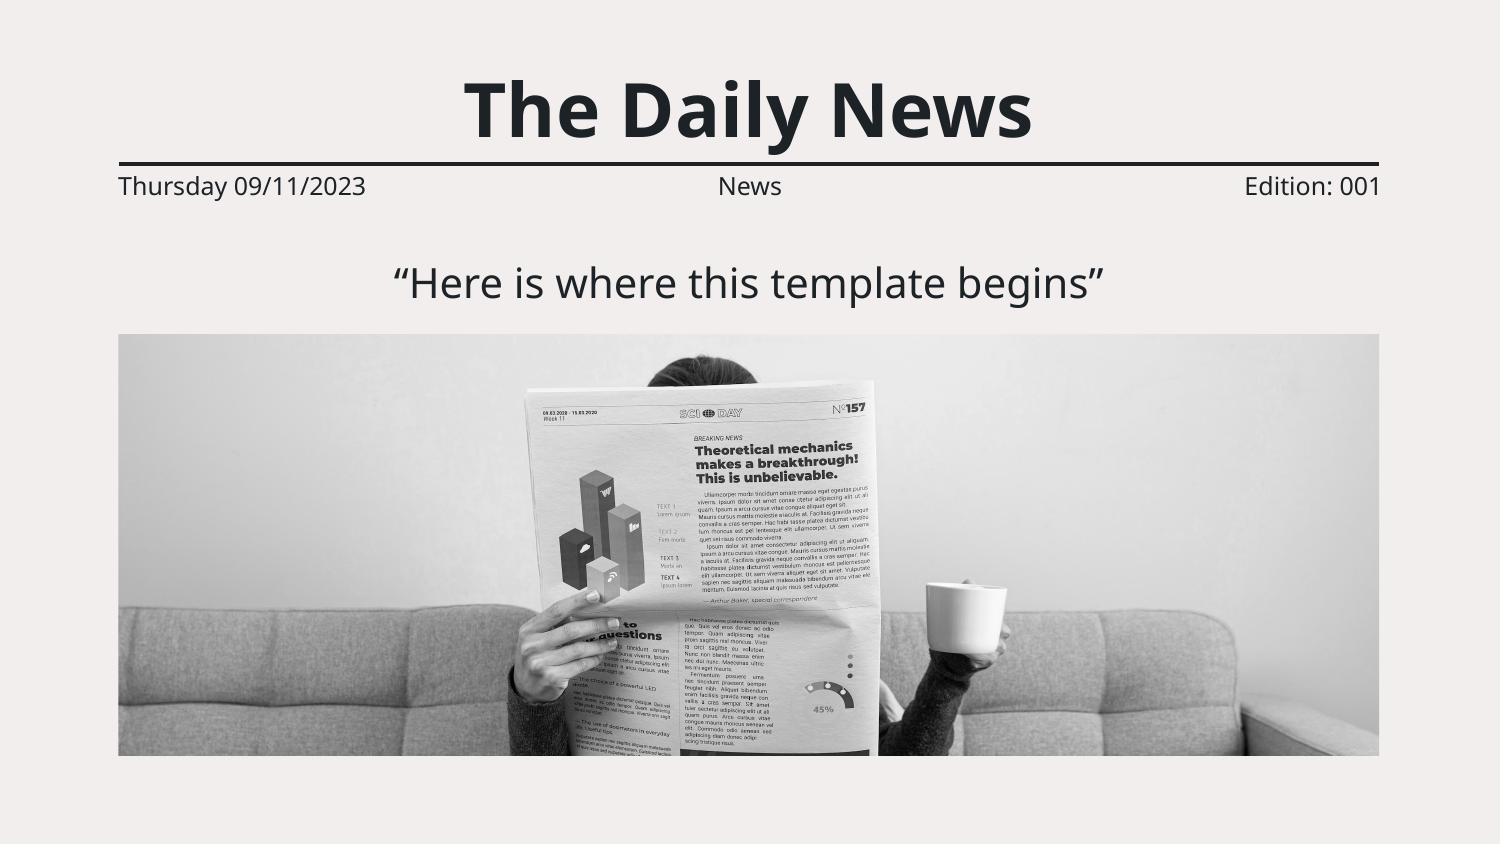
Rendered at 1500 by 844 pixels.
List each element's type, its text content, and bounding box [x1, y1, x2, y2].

text_box News [623, 171, 877, 200]
text_box Edition: 001 [1129, 171, 1383, 200]
text_box Thursday 09/11/2023 [118, 171, 435, 200]
title The Daily News [118, 72, 1380, 142]
picture [118, 333, 1380, 756]
subtitle “Here is where this template begins” [118, 229, 1380, 333]
